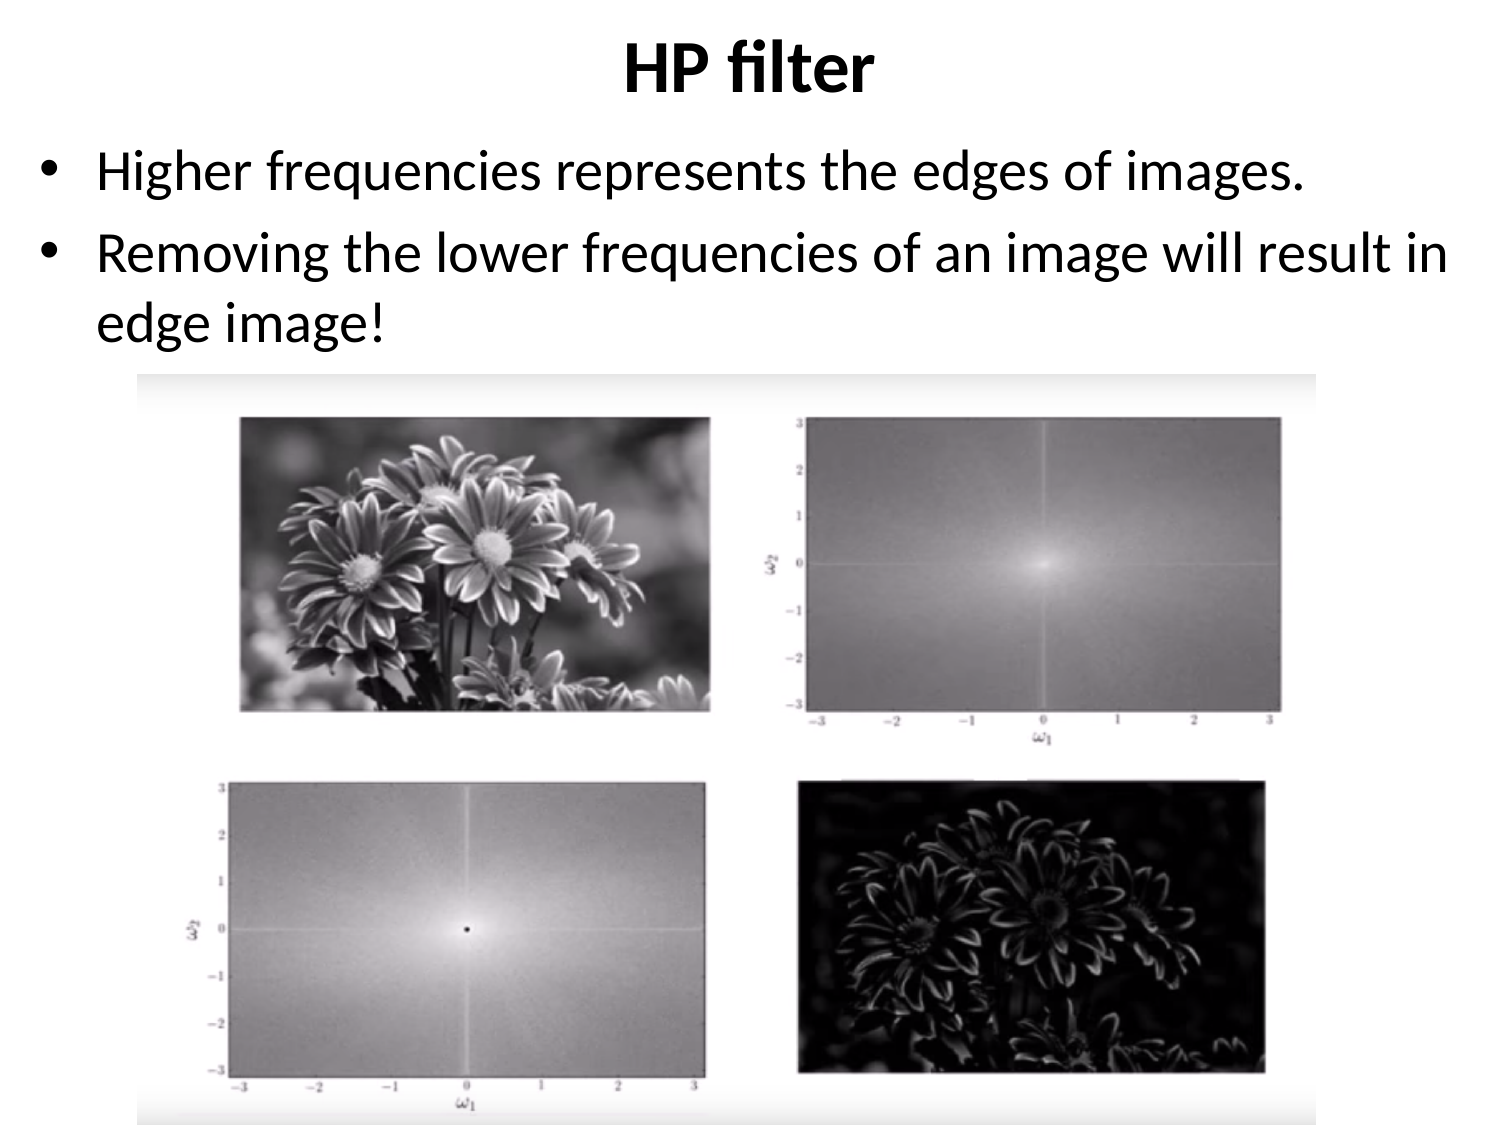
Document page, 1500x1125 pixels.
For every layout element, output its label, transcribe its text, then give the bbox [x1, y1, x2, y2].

picture [137, 374, 1317, 1125]
title HP filter [24, 0, 1475, 125]
list Higher frequencies represents the edges of images. Removing the lower frequencies of an image will result in edge image! [24, 125, 1475, 1063]
